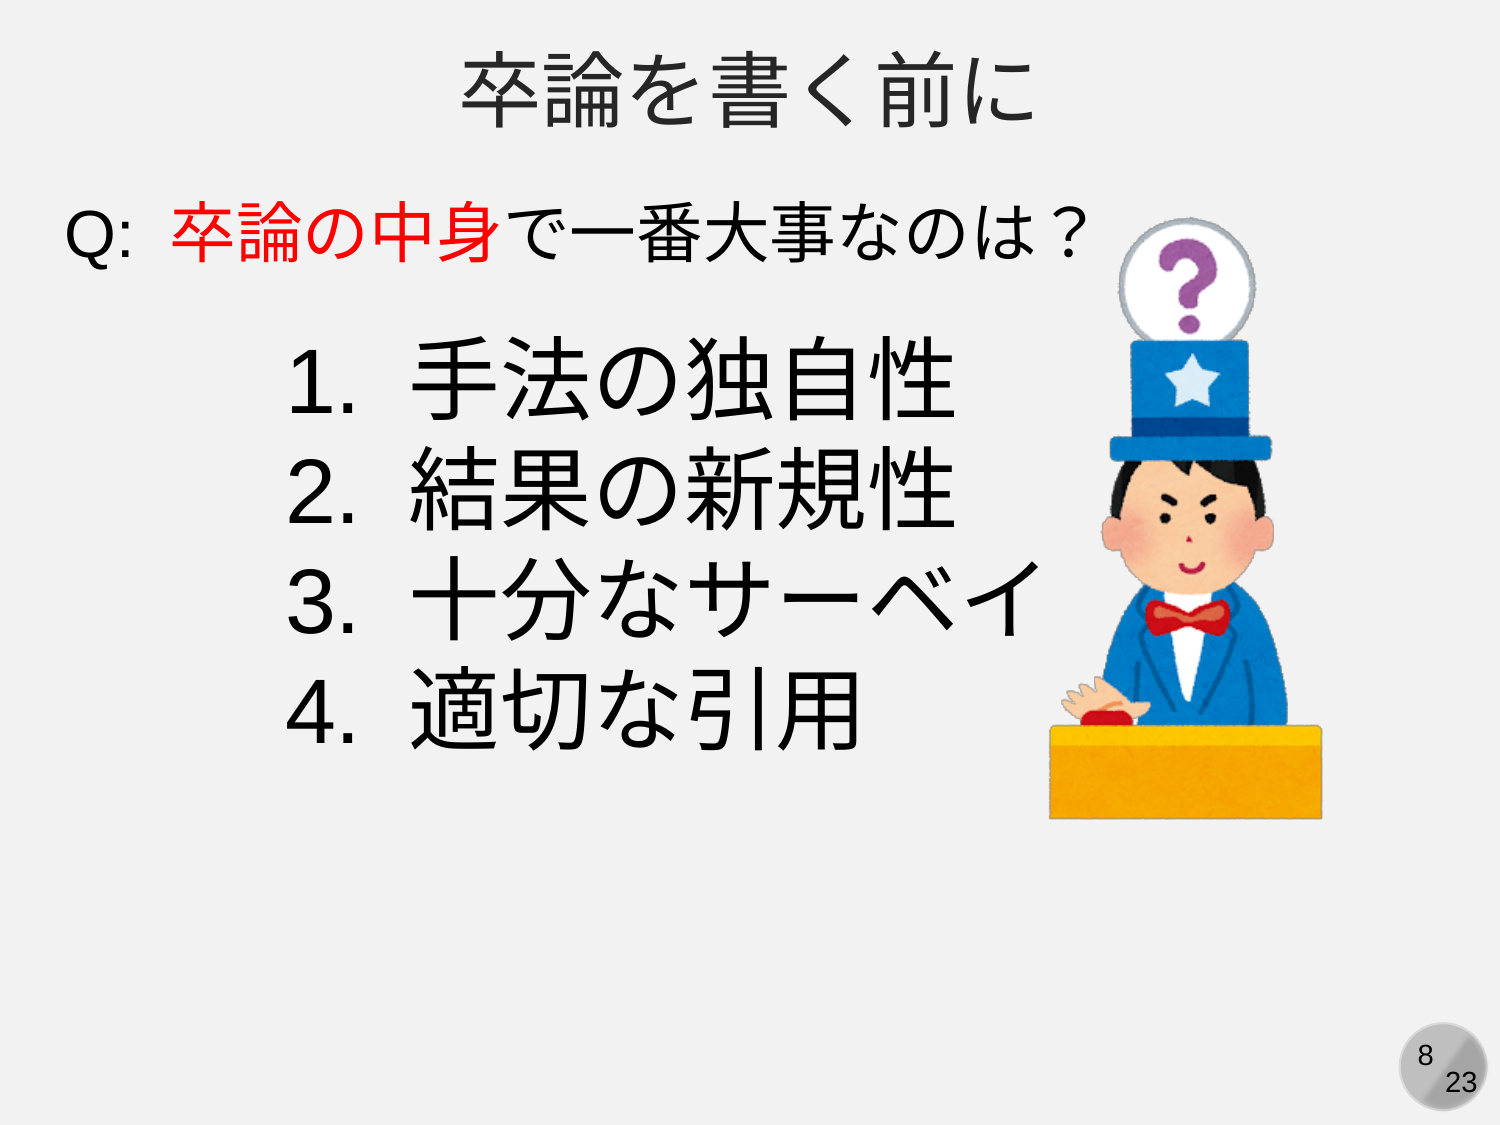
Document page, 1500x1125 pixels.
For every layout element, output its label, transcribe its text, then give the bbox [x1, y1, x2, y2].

list 卒論を書く前に [0, 31, 1500, 155]
picture [997, 208, 1380, 835]
text_box Q: 卒論の中身で一番大事なのは？ [49, 183, 1119, 278]
text_box 1. 手法の独自性 2. 結果の新規性 3. 十分なサーベイ 4. 適切な引用 [270, 314, 997, 769]
